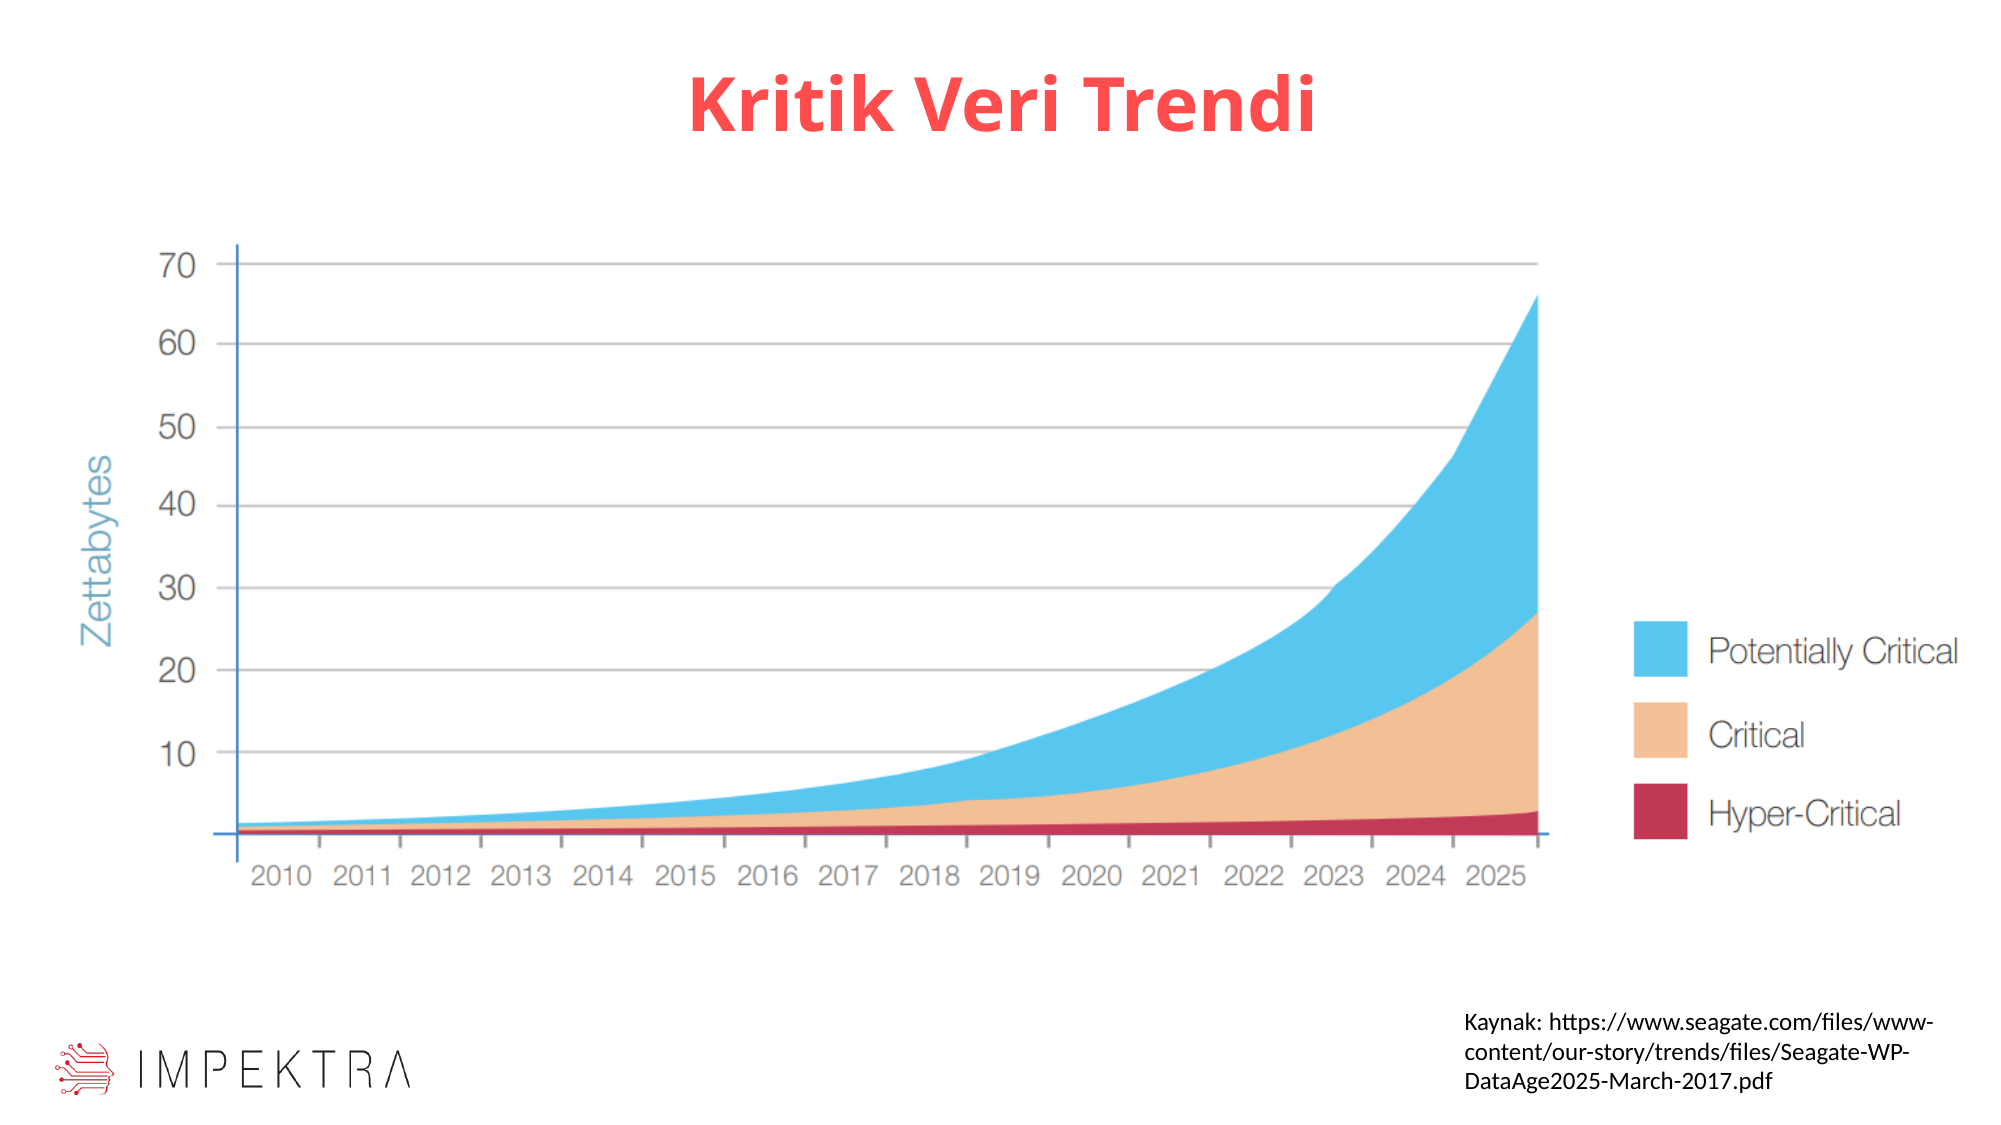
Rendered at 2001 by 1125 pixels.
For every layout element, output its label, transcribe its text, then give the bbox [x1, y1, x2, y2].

picture [55, 1043, 410, 1095]
text_box Kaynak: https://www.seagate.com/files/www-content/our-story/trends/files/Seagate-WP-DataAge2025-March-2017.pdf [1449, 997, 1984, 1103]
title Kritik Veri Trendi [252, 38, 1753, 156]
picture [72, 199, 1973, 926]
